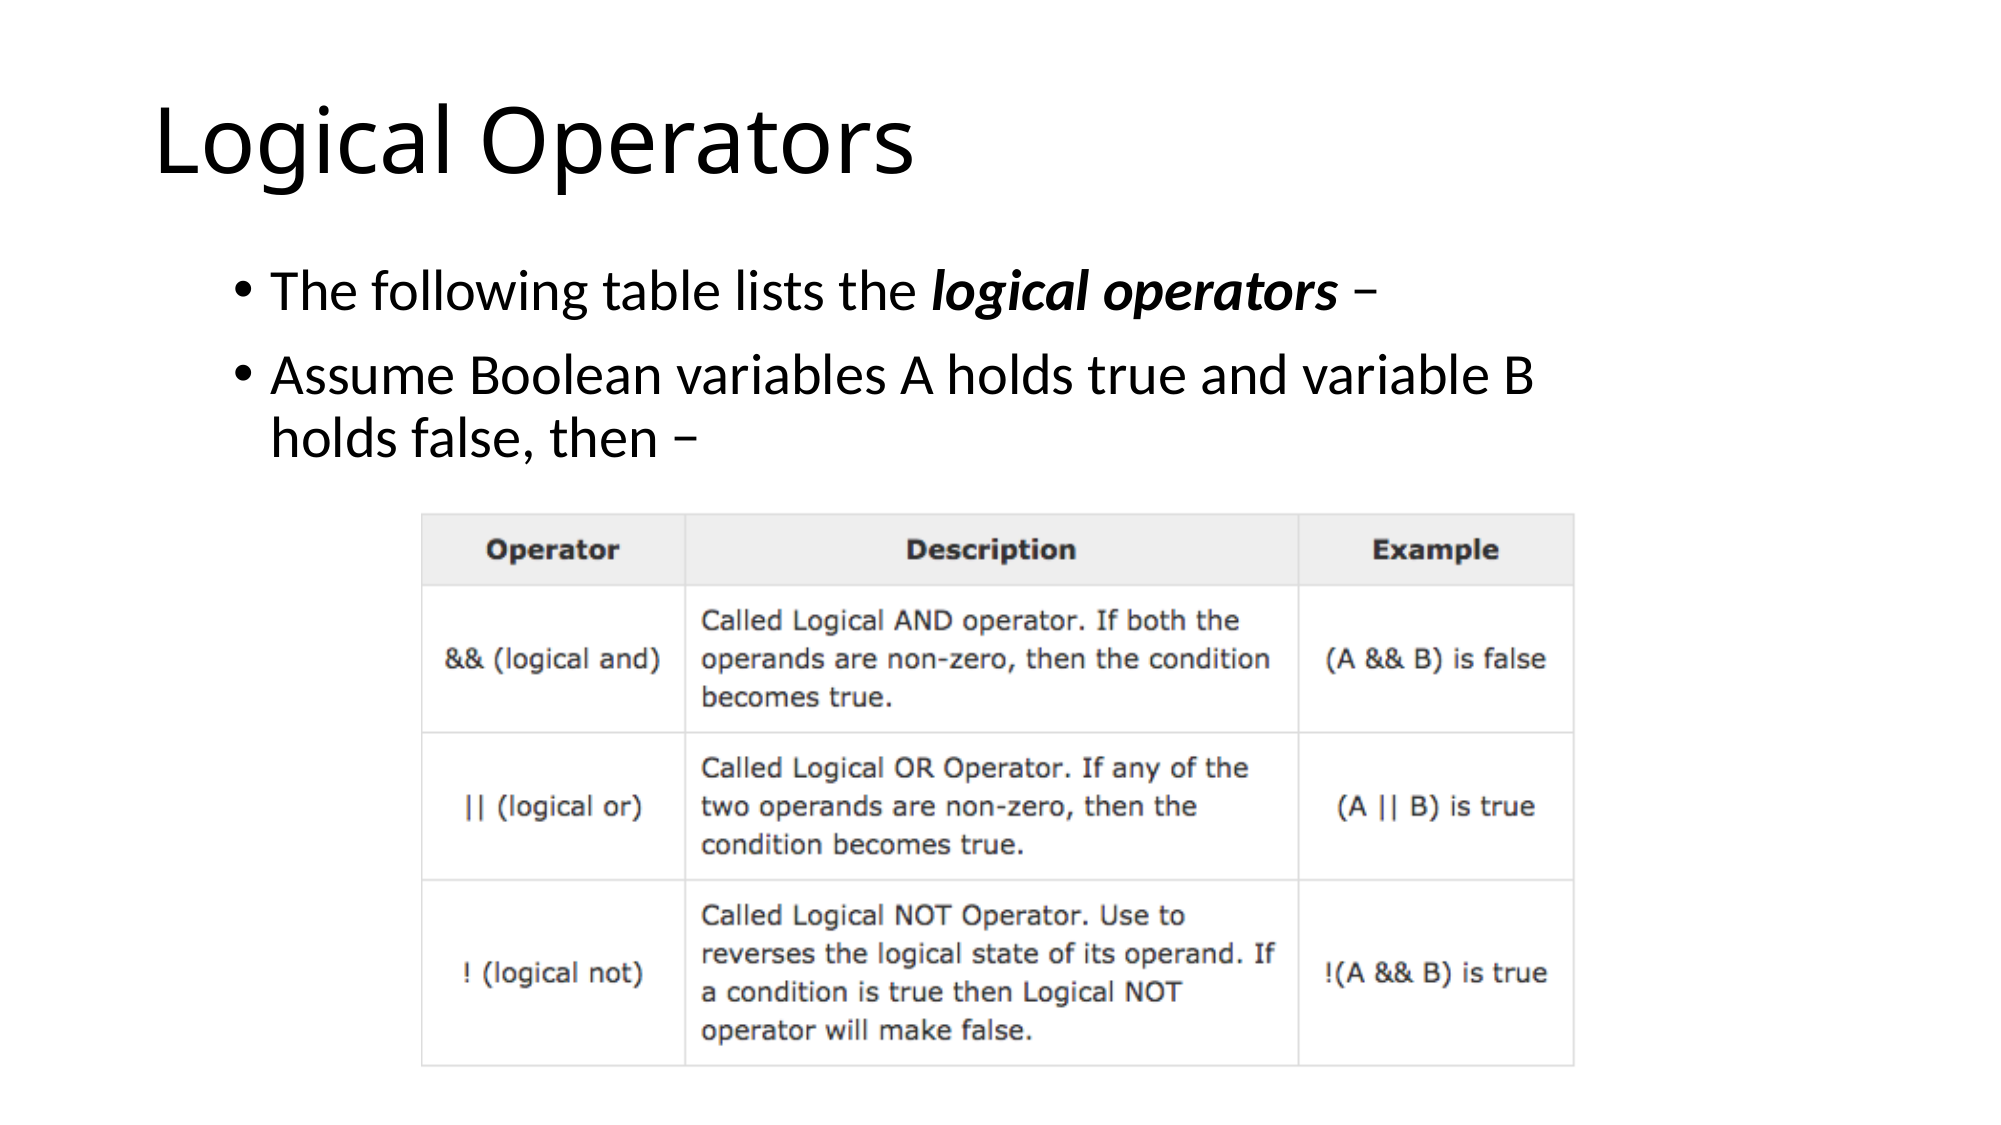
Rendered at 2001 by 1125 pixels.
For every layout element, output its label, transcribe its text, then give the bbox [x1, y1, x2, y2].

picture [421, 508, 1579, 1069]
title Logical Operators [137, 35, 1863, 254]
list The following table lists the logical operators − Assume Boolean variables A holds true and variable B holds false, then − [218, 253, 1650, 648]
